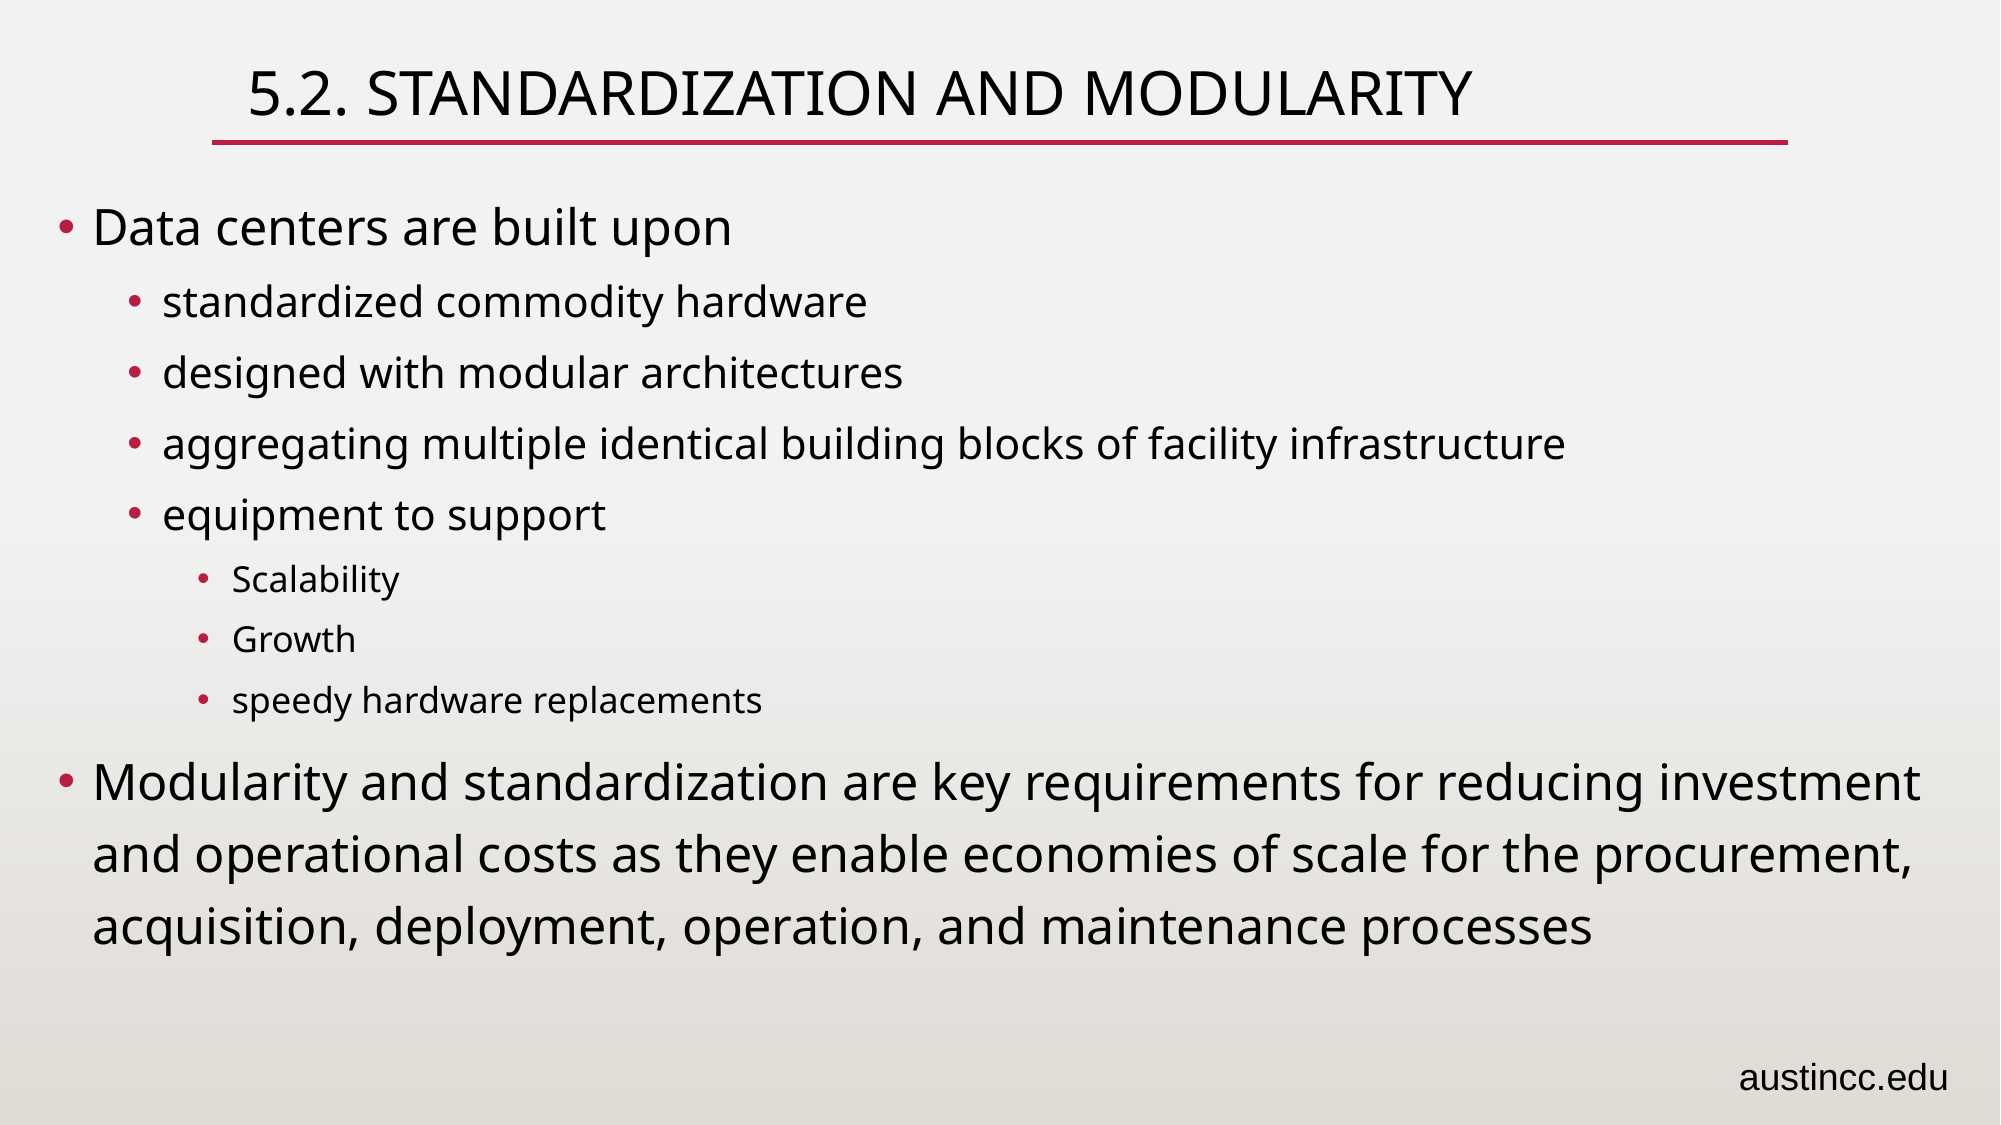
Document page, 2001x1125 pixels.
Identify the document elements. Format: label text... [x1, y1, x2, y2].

list Data centers are built upon standardized commodity hardware designed with modular architectures aggregating multiple identical building blocks of facility infrastructure equipment to support Scalability Growth speedy hardware replacements Modularity and standardization are key requirements for reducing investment and operational costs as they enable economies of scale for the procurement, acquisition, deployment, operation, and maintenance processes [42, 176, 1955, 1016]
title 5.2. Standardization and Modularity [232, 54, 1808, 137]
